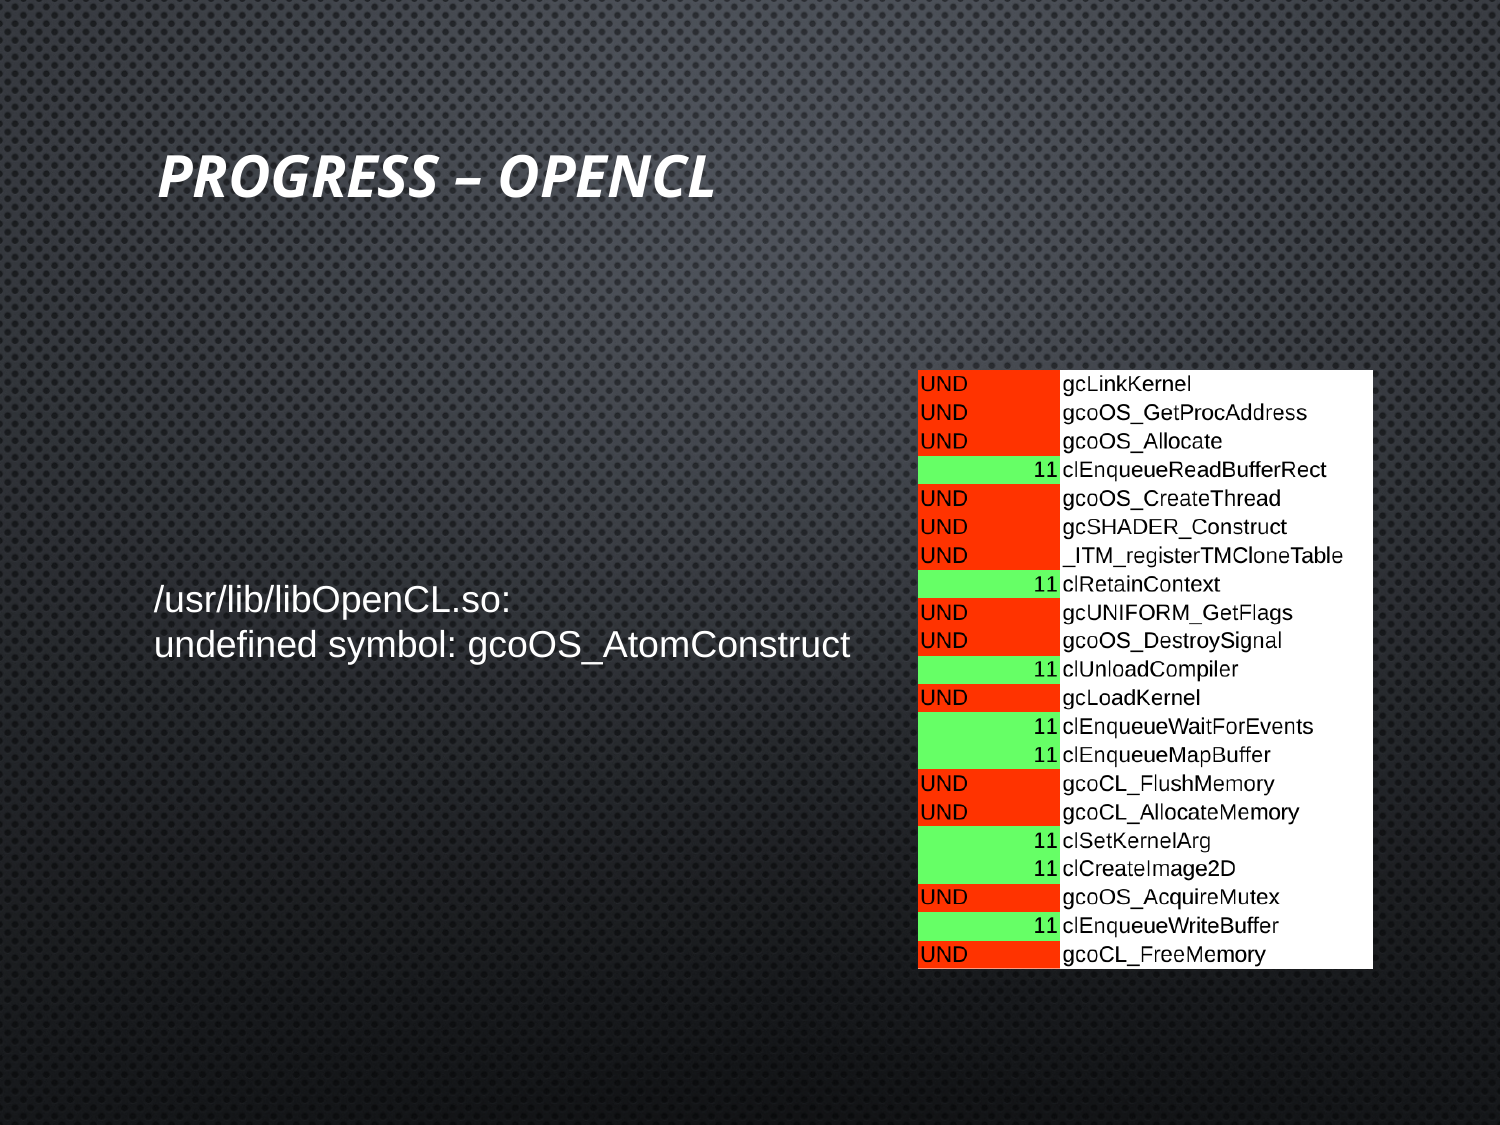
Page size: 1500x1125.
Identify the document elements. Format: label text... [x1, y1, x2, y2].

title Progress – OPENCL [142, 36, 1407, 311]
text_box /usr/lib/libOpenCL.so: undefined symbol: gcoOS_AtomConstruct [138, 568, 889, 763]
picture [918, 370, 1373, 969]
